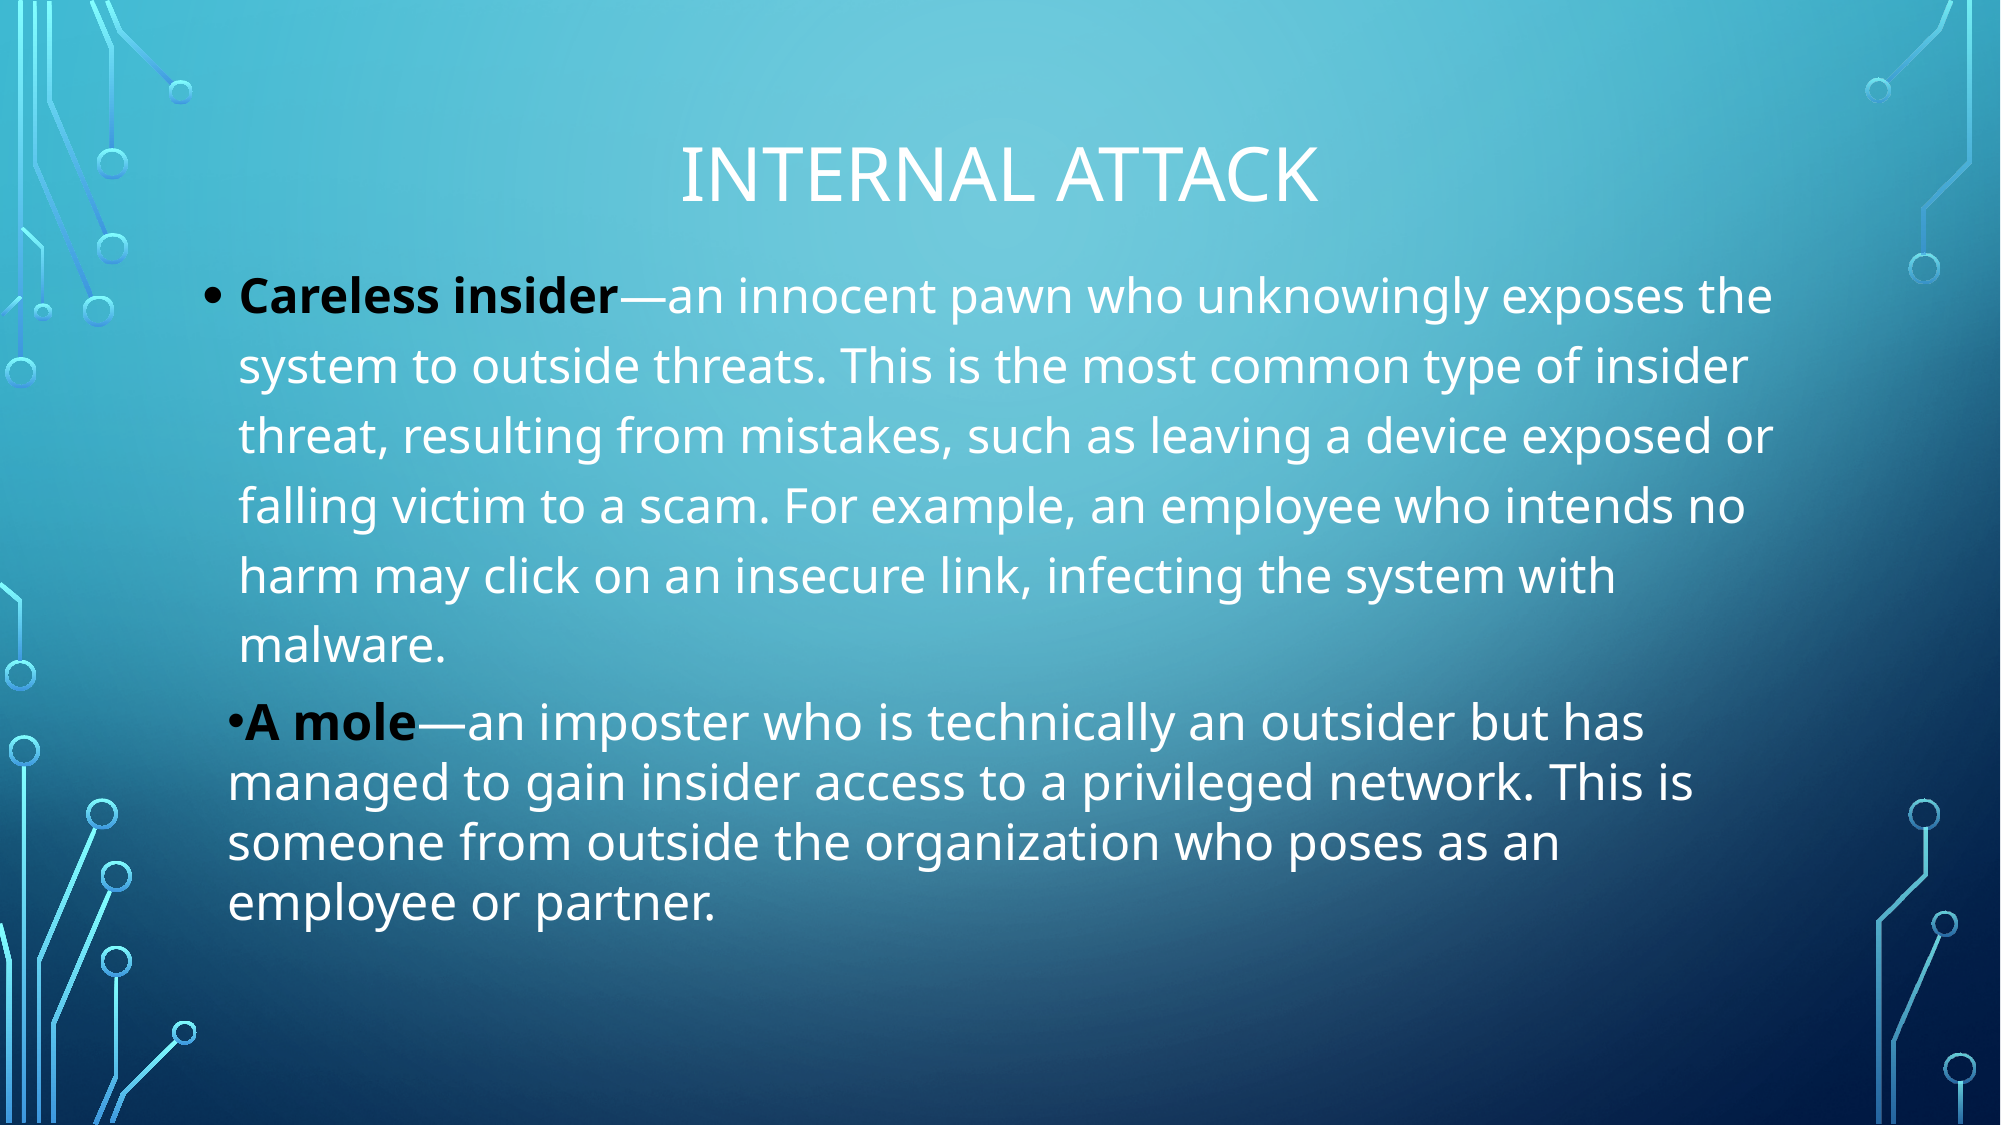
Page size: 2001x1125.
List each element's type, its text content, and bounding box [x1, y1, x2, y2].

text_box A mole—an imposter who is technically an outsider but has managed to gain insider access to a privileged network. This is someone from outside the organization who poses as an employee or partner. [212, 682, 1787, 938]
list Careless insider—an innocent pawn who unknowingly exposes the system to outside threats. This is the most common type of insider threat, resulting from mistakes, such as leaving a device exposed or falling victim to a scam. For example, an employee who intends no harm may click on an insecure link, infecting the system with malware. [187, 246, 1813, 683]
title Internal Attack [187, 101, 1813, 246]
